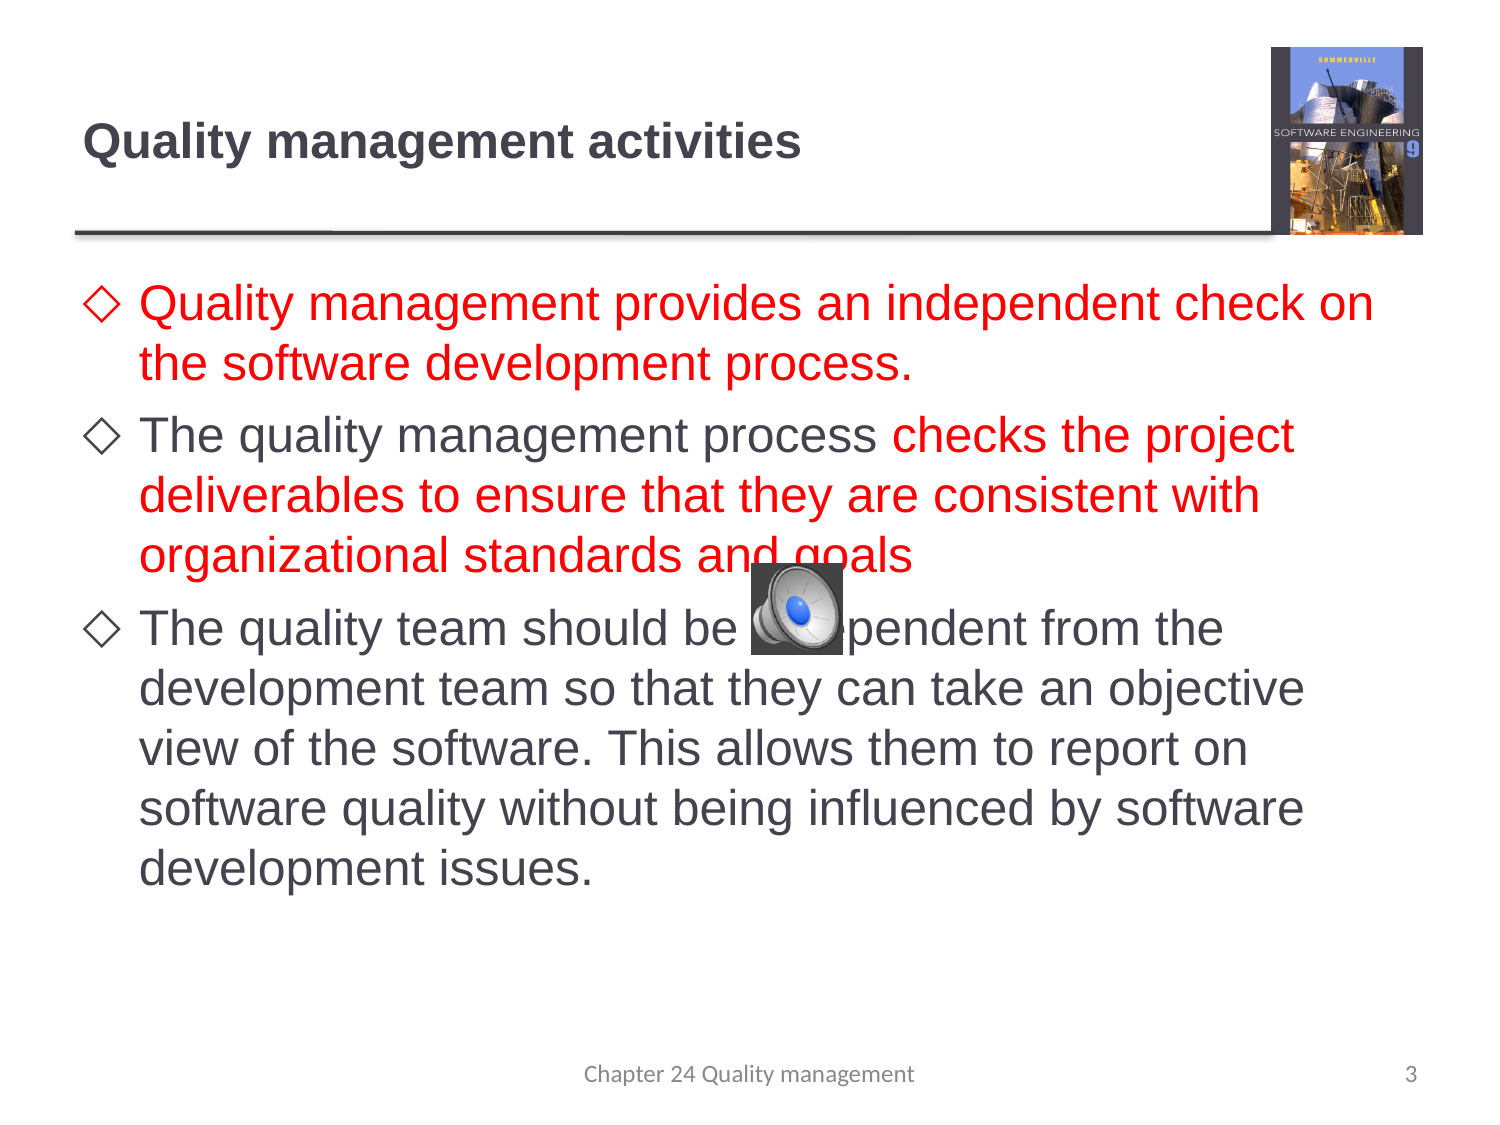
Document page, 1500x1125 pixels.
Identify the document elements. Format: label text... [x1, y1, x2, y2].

picture [749, 562, 844, 657]
list Quality management provides an independent check on the software development process. The quality management process checks the project deliverables to ensure that they are consistent with organizational standards and goals The quality team should be independent from the development team so that they can take an objective view of the software. This allows them to report on software quality without being influenced by software development issues. [74, 261, 1426, 1006]
picture [1272, 47, 1423, 235]
slide_number 3 [1394, 1051, 1426, 1094]
title Quality management activities [74, 44, 1272, 234]
text_box Chapter 24 Quality management [519, 1050, 980, 1095]
